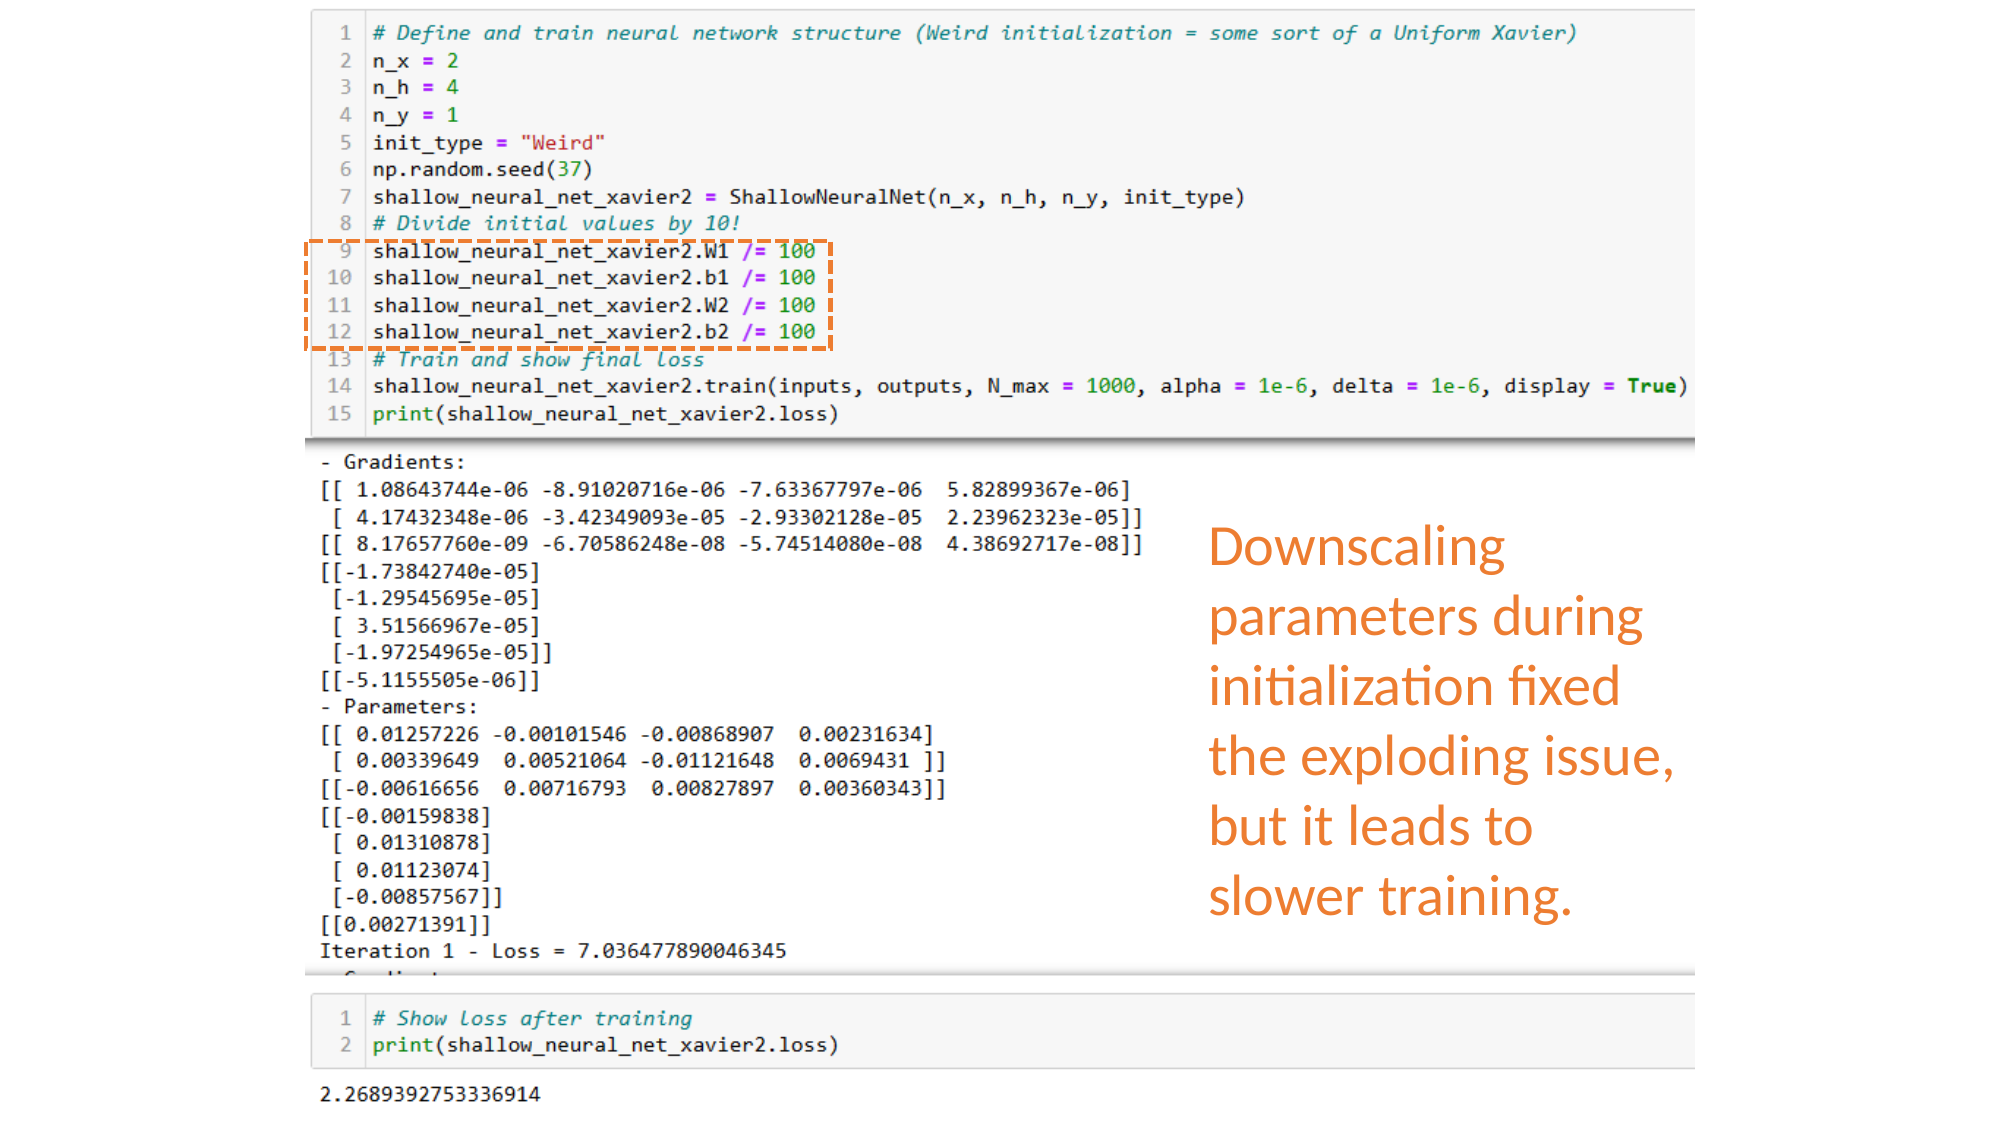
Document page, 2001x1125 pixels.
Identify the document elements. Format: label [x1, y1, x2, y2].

picture [305, 0, 1695, 1125]
